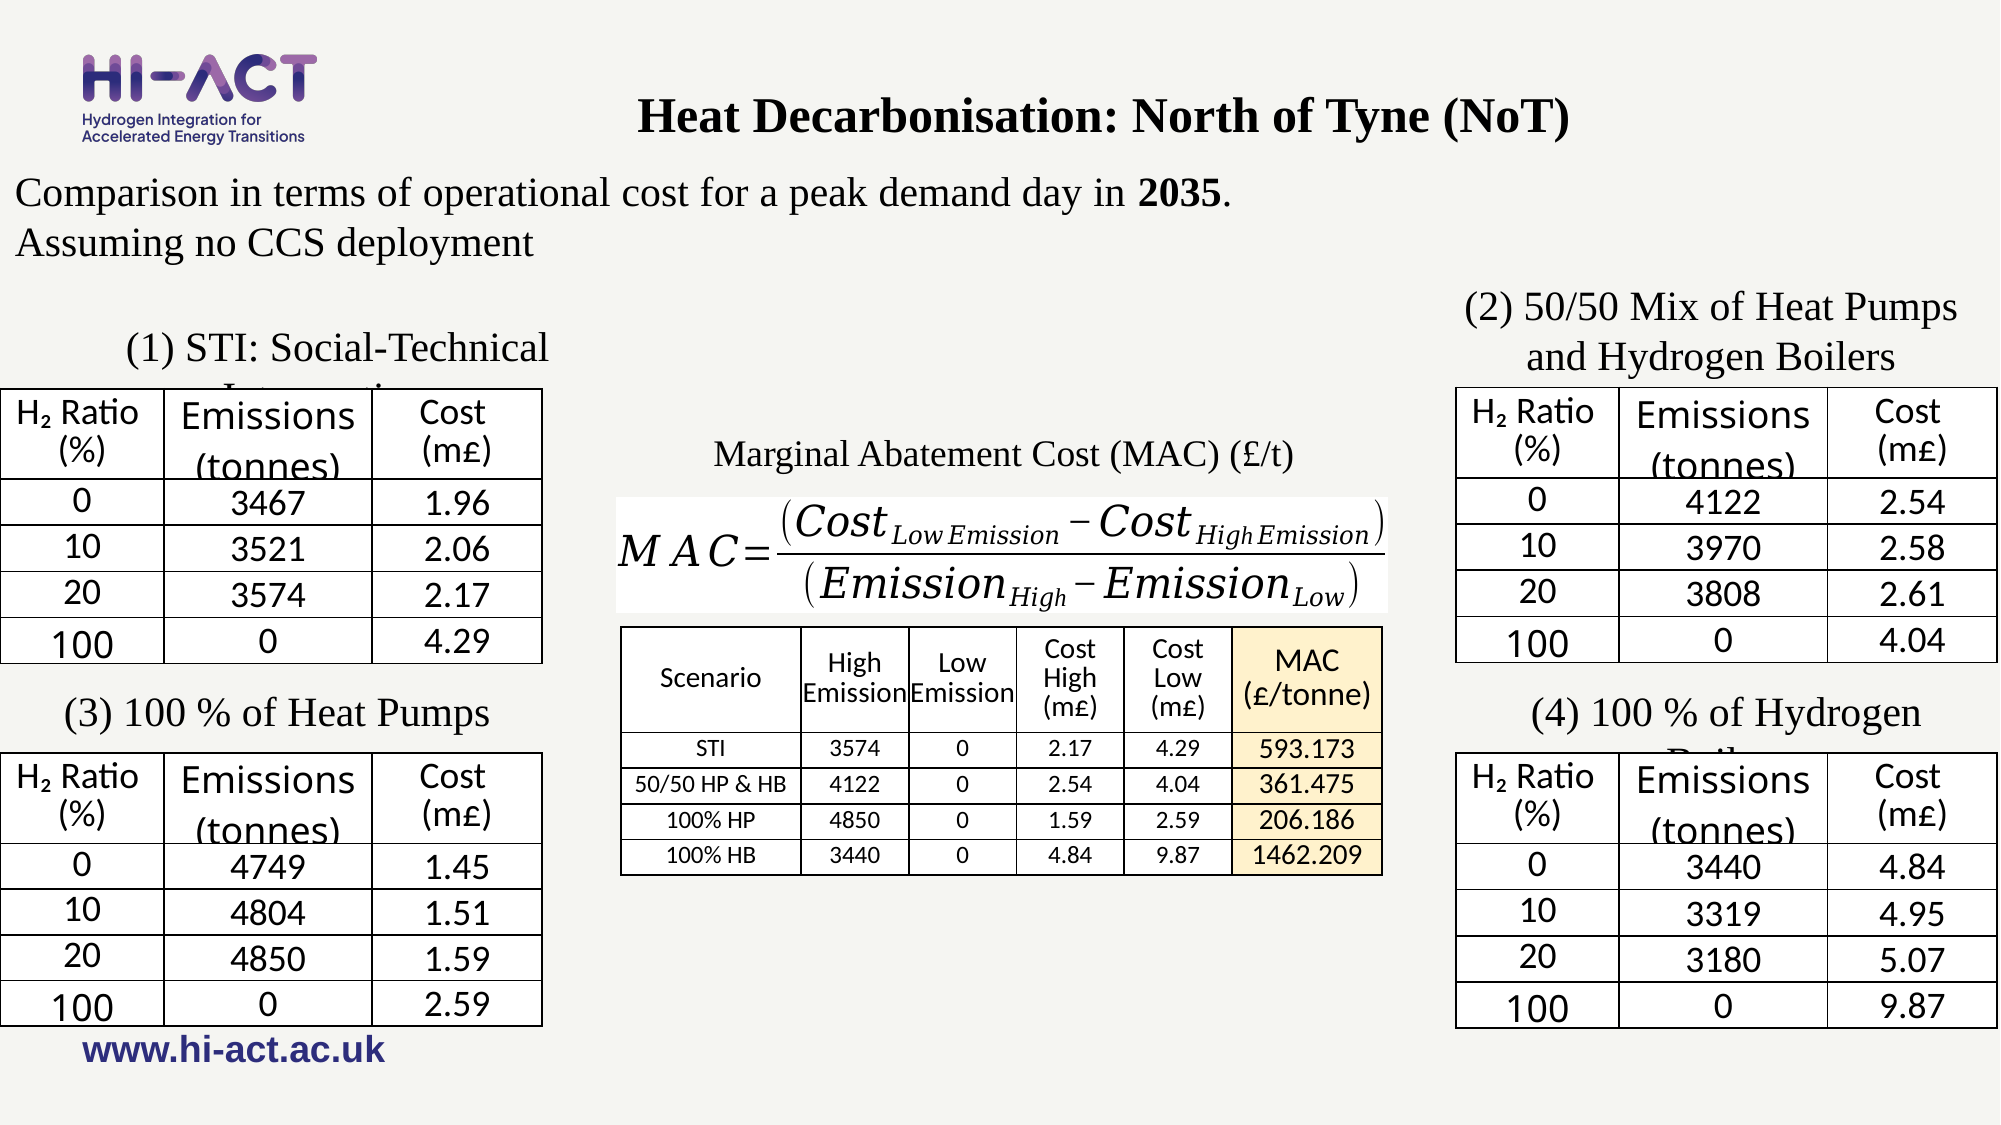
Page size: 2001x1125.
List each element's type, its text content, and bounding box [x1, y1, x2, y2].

table_cell 4.84 [1017, 840, 1123, 874]
table_cell 20 [1457, 571, 1618, 616]
table_cell 100 [1457, 983, 1618, 1027]
table_header MAC (£/tonne) [1233, 628, 1381, 732]
table_cell 0 [1457, 479, 1618, 523]
table_header H₂ Ratio (%) [1457, 754, 1618, 843]
table_header H₂ Ratio (%) [1457, 388, 1618, 477]
table_cell 593.173 [1233, 733, 1381, 767]
table_cell 2.54 [1828, 479, 1996, 523]
table_header Emissions (tonnes) [165, 390, 371, 478]
table_cell 1.59 [1017, 805, 1123, 839]
table_header Cost (m£) [373, 754, 541, 843]
table_cell 3440 [1620, 844, 1827, 889]
table_header Emissions (tonnes) [1620, 388, 1827, 477]
table_header Emissions (tonnes) [165, 754, 371, 843]
table_cell 100 [1, 618, 163, 663]
table_cell 4804 [165, 890, 371, 934]
table_cell 20 [1, 572, 163, 617]
table_cell 10 [1457, 890, 1618, 935]
table_cell 3521 [165, 526, 371, 571]
table_cell 2.06 [373, 526, 541, 571]
table_cell 4850 [802, 805, 908, 839]
table_cell 0 [165, 981, 371, 1025]
table_cell 2.59 [1125, 805, 1231, 839]
table_cell 206.186 [1233, 805, 1381, 839]
table_header Cost (m£) [373, 390, 541, 478]
table_cell 50/50 HP & HB [622, 769, 800, 803]
table_header Cost (m£) [1828, 754, 1996, 843]
table_cell 4749 [165, 844, 371, 888]
table_cell 100% HB [622, 840, 800, 874]
table_cell 0 [910, 840, 1016, 874]
table_cell 0 [1, 844, 163, 888]
table_cell 0 [910, 733, 1016, 767]
text_box (1) STI: Social-Technical Interventions [0, 312, 676, 428]
text_box (4) 100 % of Hydrogen Boilers [1455, 677, 1998, 752]
table_cell 1.59 [373, 936, 541, 980]
table_cell 2.61 [1828, 571, 1996, 616]
table_header Scenario [622, 628, 800, 732]
table_cell 100 [1, 981, 163, 1025]
text_box (3) 100 % of Heat Pumps [0, 677, 556, 743]
table_cell 2.54 [1017, 769, 1123, 803]
table_cell 3574 [165, 572, 371, 617]
table_cell 3440 [802, 840, 908, 874]
table_header Emissions (tonnes) [1620, 754, 1827, 843]
table_cell 0 [1457, 844, 1618, 889]
table_cell 20 [1, 936, 163, 980]
table_cell 3574 [802, 733, 908, 767]
table_header Low Emission [910, 628, 1016, 732]
table_cell 3467 [165, 480, 371, 524]
table_cell 2.59 [373, 981, 541, 1025]
table_cell 1462.209 [1233, 840, 1381, 874]
table_cell 4.95 [1828, 890, 1996, 935]
table_header H₂ Ratio (%) [1, 390, 163, 478]
table_cell 2.17 [373, 572, 541, 617]
table_cell 10 [1, 526, 163, 571]
table_cell 0 [1620, 617, 1827, 662]
table_cell 4122 [1620, 479, 1827, 523]
table_cell 0 [1620, 983, 1827, 1027]
picture [82, 54, 317, 145]
text_box Marginal Abatement Cost (MAC) (£/t) [623, 421, 1385, 482]
table_cell 0 [165, 618, 371, 663]
table_cell 4850 [165, 936, 371, 980]
table_cell 4122 [802, 769, 908, 803]
text_box Heat Decarbonisation: North of Tyne (NoT) [622, 74, 1586, 150]
table_cell 100% HP [622, 805, 800, 839]
text_box (2) 50/50 Mix of Heat Pumps and Hydrogen Boilers [1421, 271, 2000, 387]
table_header Cost High (m£) [1017, 628, 1123, 732]
table_cell 20 [1457, 937, 1618, 981]
table_cell 1.96 [373, 480, 541, 524]
table_cell 1.45 [373, 844, 541, 888]
table_header Cost (m£) [1828, 388, 1996, 477]
table_cell 9.87 [1125, 840, 1231, 874]
table_cell 4.84 [1828, 844, 1996, 889]
table_cell 100 [1457, 617, 1618, 662]
table_header Cost Low (m£) [1125, 628, 1231, 732]
table_cell 3319 [1620, 890, 1827, 935]
table_cell 10 [1, 890, 163, 934]
table_cell 361.475 [1233, 769, 1381, 803]
table_cell 3180 [1620, 937, 1827, 981]
table_cell 9.87 [1828, 983, 1996, 1027]
table_cell 4.04 [1125, 769, 1231, 803]
table_cell 4.04 [1828, 617, 1996, 662]
table_cell 10 [1457, 525, 1618, 569]
table_cell 1.51 [373, 890, 541, 934]
table_cell 0 [910, 805, 1016, 839]
table_cell 4.29 [1125, 733, 1231, 767]
table_cell 3808 [1620, 571, 1827, 616]
table_cell 4.29 [373, 618, 541, 663]
table_header High Emission [802, 628, 908, 732]
table_cell 0 [1, 480, 163, 524]
table_header H₂ Ratio (%) [1, 754, 163, 843]
table_cell 3970 [1620, 525, 1827, 569]
table_cell 2.17 [1017, 733, 1123, 767]
table_cell 2.58 [1828, 525, 1996, 569]
table_cell 5.07 [1828, 937, 1996, 981]
table_cell 0 [910, 769, 1016, 803]
text_box Comparison in terms of operational cost for a peak demand day in 2035. Assuming no CCS deployment [0, 157, 1248, 273]
table_cell STI [622, 733, 800, 767]
